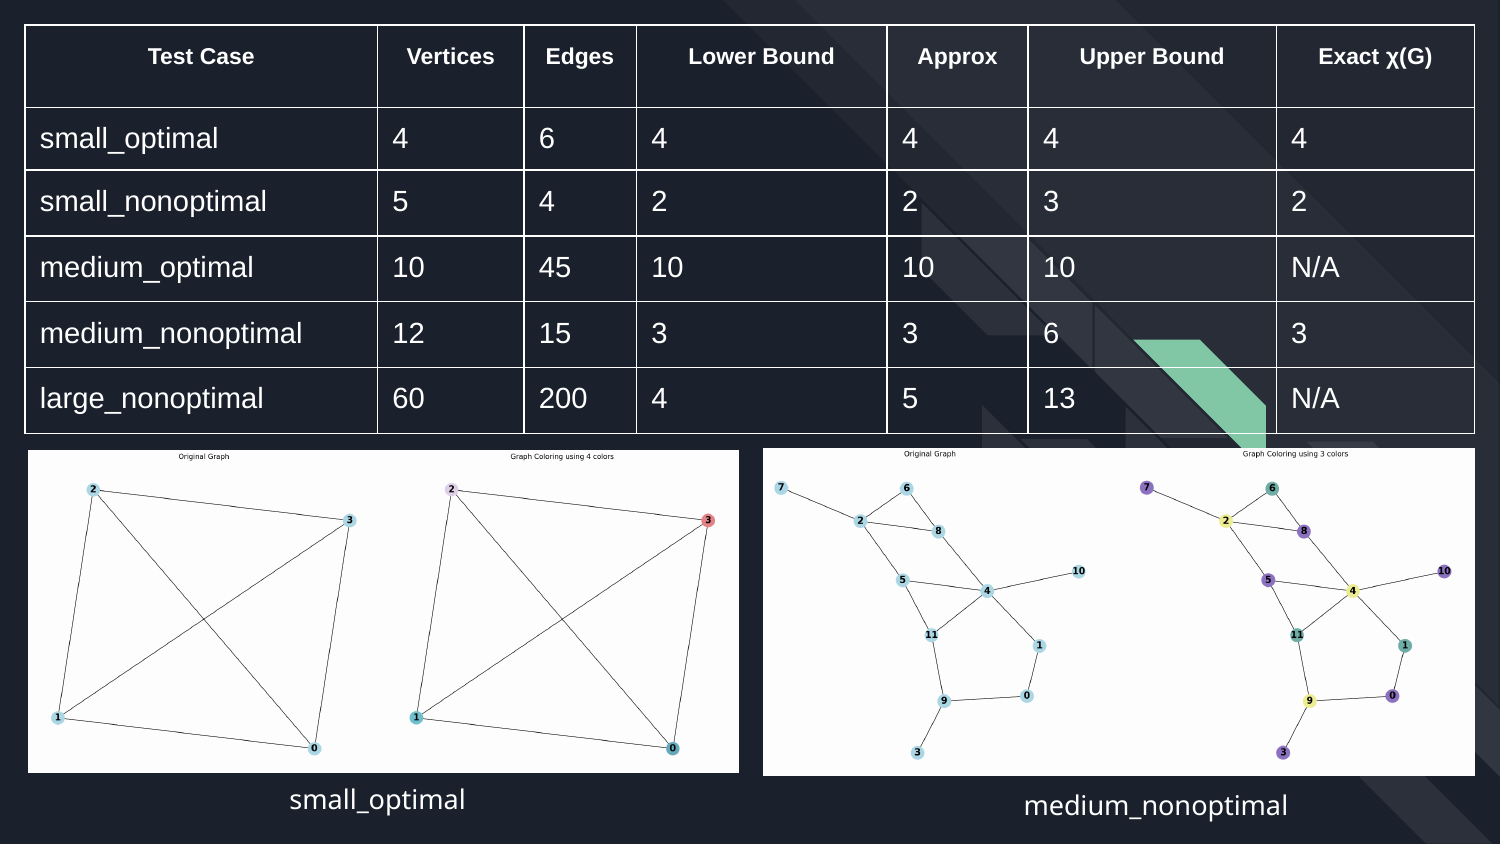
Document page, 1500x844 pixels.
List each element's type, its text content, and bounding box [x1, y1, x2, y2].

table_cell 6 [1029, 302, 1276, 367]
table_cell 3 [637, 302, 886, 367]
table_cell 45 [525, 237, 636, 301]
picture [27, 450, 739, 774]
table_header Upper Bound [1029, 26, 1276, 107]
table_cell 3 [1029, 171, 1276, 235]
table_cell 12 [378, 302, 523, 367]
table_cell 5 [378, 171, 523, 235]
table_cell 13 [1029, 368, 1276, 433]
table_cell 6 [525, 108, 636, 169]
table_cell 15 [525, 302, 636, 367]
text_box medium_nonoptimal [1008, 784, 1396, 813]
table_cell 2 [888, 171, 1027, 235]
table_header Edges [525, 26, 636, 107]
table_cell 5 [888, 368, 1027, 433]
table_cell medium_optimal [26, 237, 377, 301]
table_cell 2 [637, 171, 886, 235]
table_cell 10 [888, 237, 1027, 301]
table_header Vertices [378, 26, 523, 107]
table_cell 2 [1277, 171, 1474, 235]
table_cell 3 [1277, 302, 1474, 367]
table_cell 4 [378, 108, 523, 169]
table_cell large_nonoptimal [26, 368, 377, 433]
table_cell small_optimal [26, 108, 377, 169]
table_cell 10 [1029, 237, 1276, 301]
table_cell 4 [1277, 108, 1474, 169]
table_cell 200 [525, 368, 636, 433]
table_header Lower Bound [637, 26, 886, 107]
table_cell 4 [1029, 108, 1276, 169]
table_cell 4 [637, 108, 886, 169]
table_cell small_nonoptimal [26, 171, 377, 235]
table_cell 4 [637, 368, 886, 433]
table_cell N/A [1277, 237, 1474, 301]
table_header Exact χ(G) [1277, 26, 1474, 107]
text_box small_optimal [274, 781, 613, 804]
table_cell 3 [888, 302, 1027, 367]
table_cell 10 [637, 237, 886, 301]
picture [762, 448, 1476, 776]
table_cell 60 [378, 368, 523, 433]
table_cell N/A [1277, 368, 1474, 433]
table_cell 4 [525, 171, 636, 235]
table_cell 4 [888, 108, 1027, 169]
table_header Approx [888, 26, 1027, 107]
table_header Test Case [26, 26, 377, 107]
table_cell medium_nonoptimal [26, 302, 377, 367]
table_cell 10 [378, 237, 523, 301]
